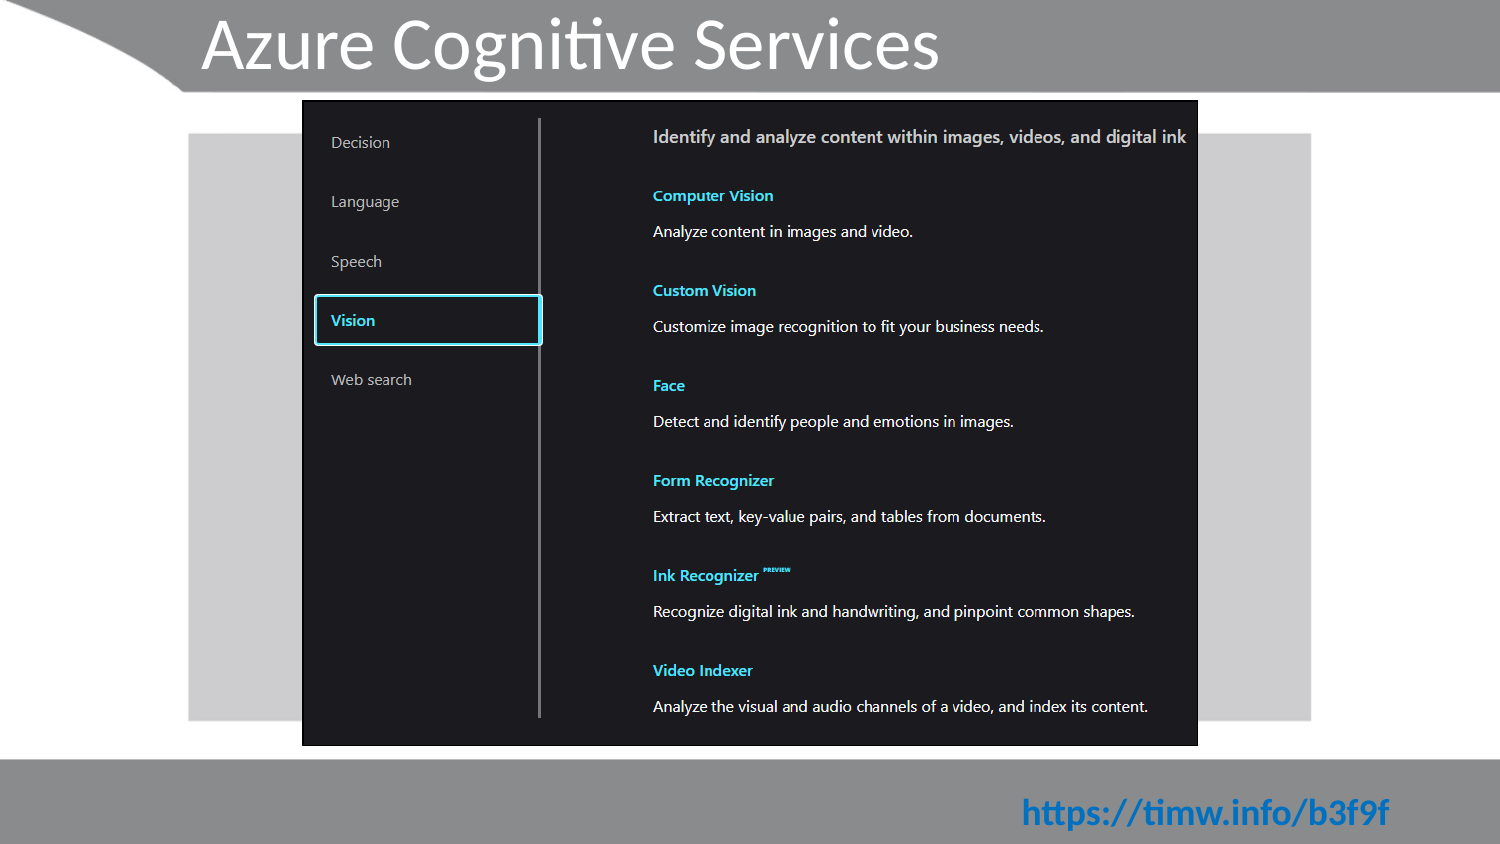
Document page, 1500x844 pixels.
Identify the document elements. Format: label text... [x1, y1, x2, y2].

picture [0, 0, 1500, 844]
text_box https://timw.info/b3f9f [1006, 780, 1500, 841]
title Azure Cognitive Services [186, 0, 1425, 79]
